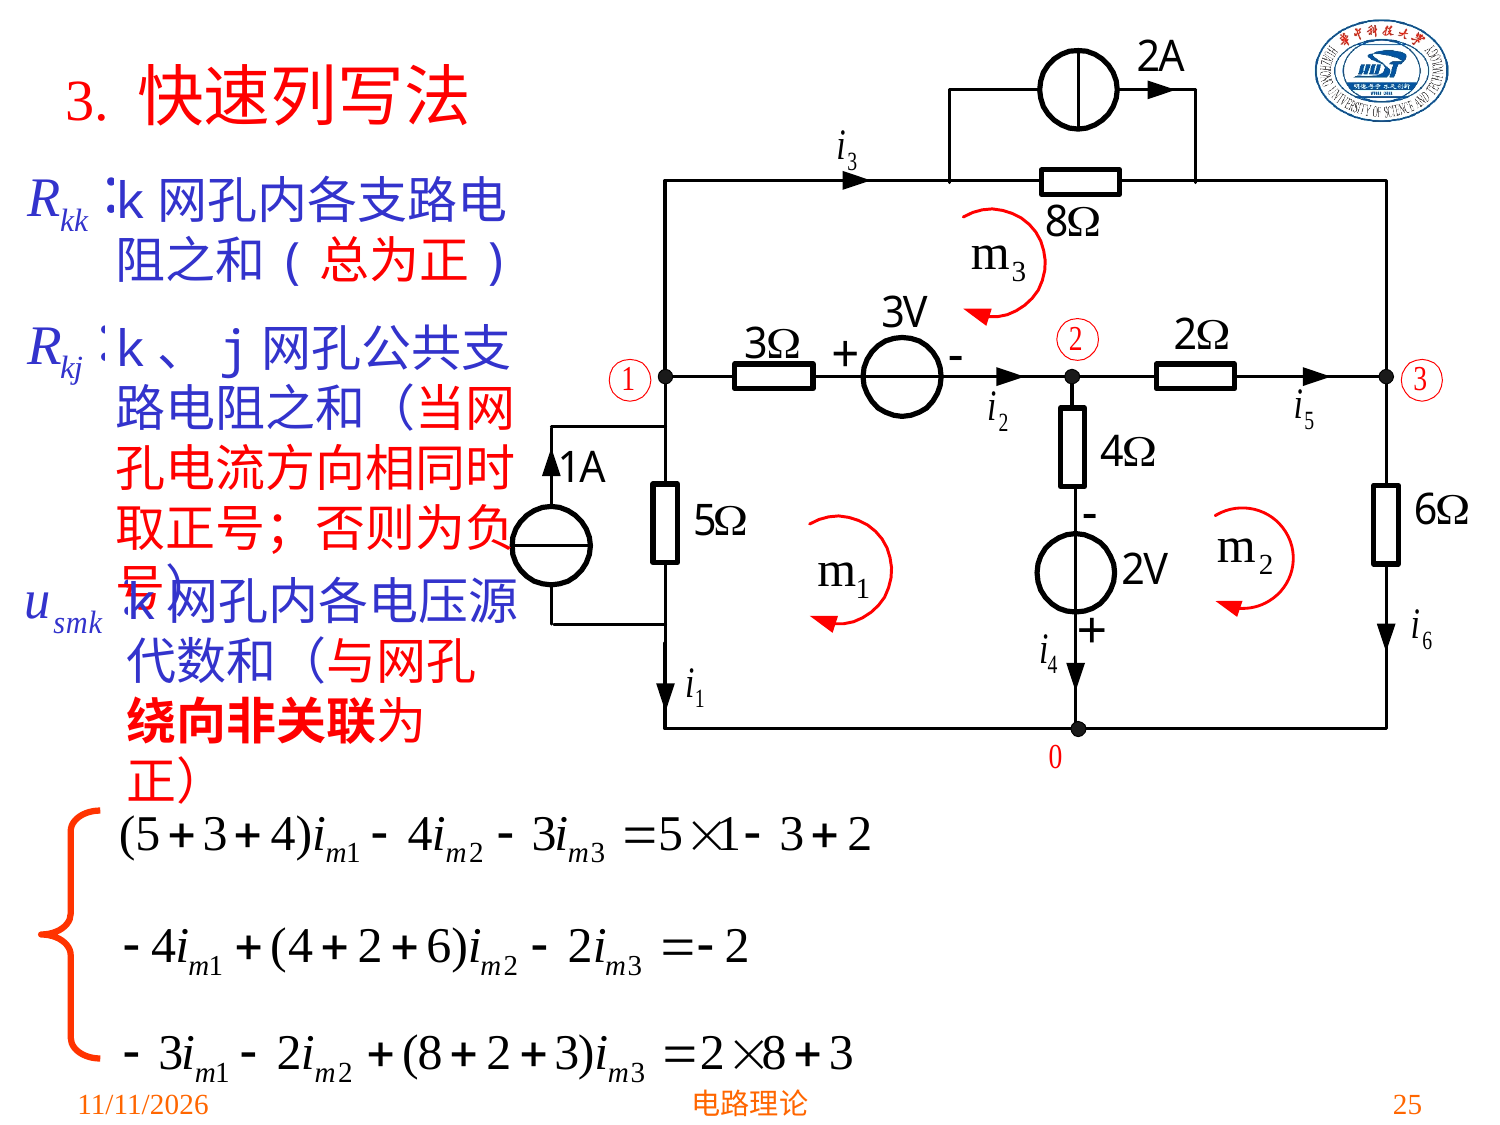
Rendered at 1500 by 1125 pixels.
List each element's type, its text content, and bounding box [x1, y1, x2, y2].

text_box [41, 810, 101, 1059]
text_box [17, 160, 114, 244]
text_box k网孔内各电压源代数和（与网孔绕向非关联为正） [112, 562, 538, 800]
text_box k网孔内各支路电阻之和(总为正) [100, 160, 501, 296]
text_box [797, 503, 972, 637]
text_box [112, 800, 879, 876]
title 3. 快速列写法 [50, 50, 501, 138]
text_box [116, 1019, 863, 1095]
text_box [501, 32, 1472, 778]
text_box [116, 912, 759, 988]
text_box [17, 562, 128, 646]
slide_number 25 [1125, 1078, 1438, 1125]
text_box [17, 308, 105, 396]
footer 电路理论 [512, 1078, 988, 1125]
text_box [950, 196, 1126, 330]
picture [1305, 13, 1459, 32]
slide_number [62, 1078, 375, 1125]
text_box k、j网孔公共支路电阻之和（当网孔电流方向相同时取正号；否则为负号） [100, 308, 501, 562]
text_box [1198, 491, 1374, 625]
